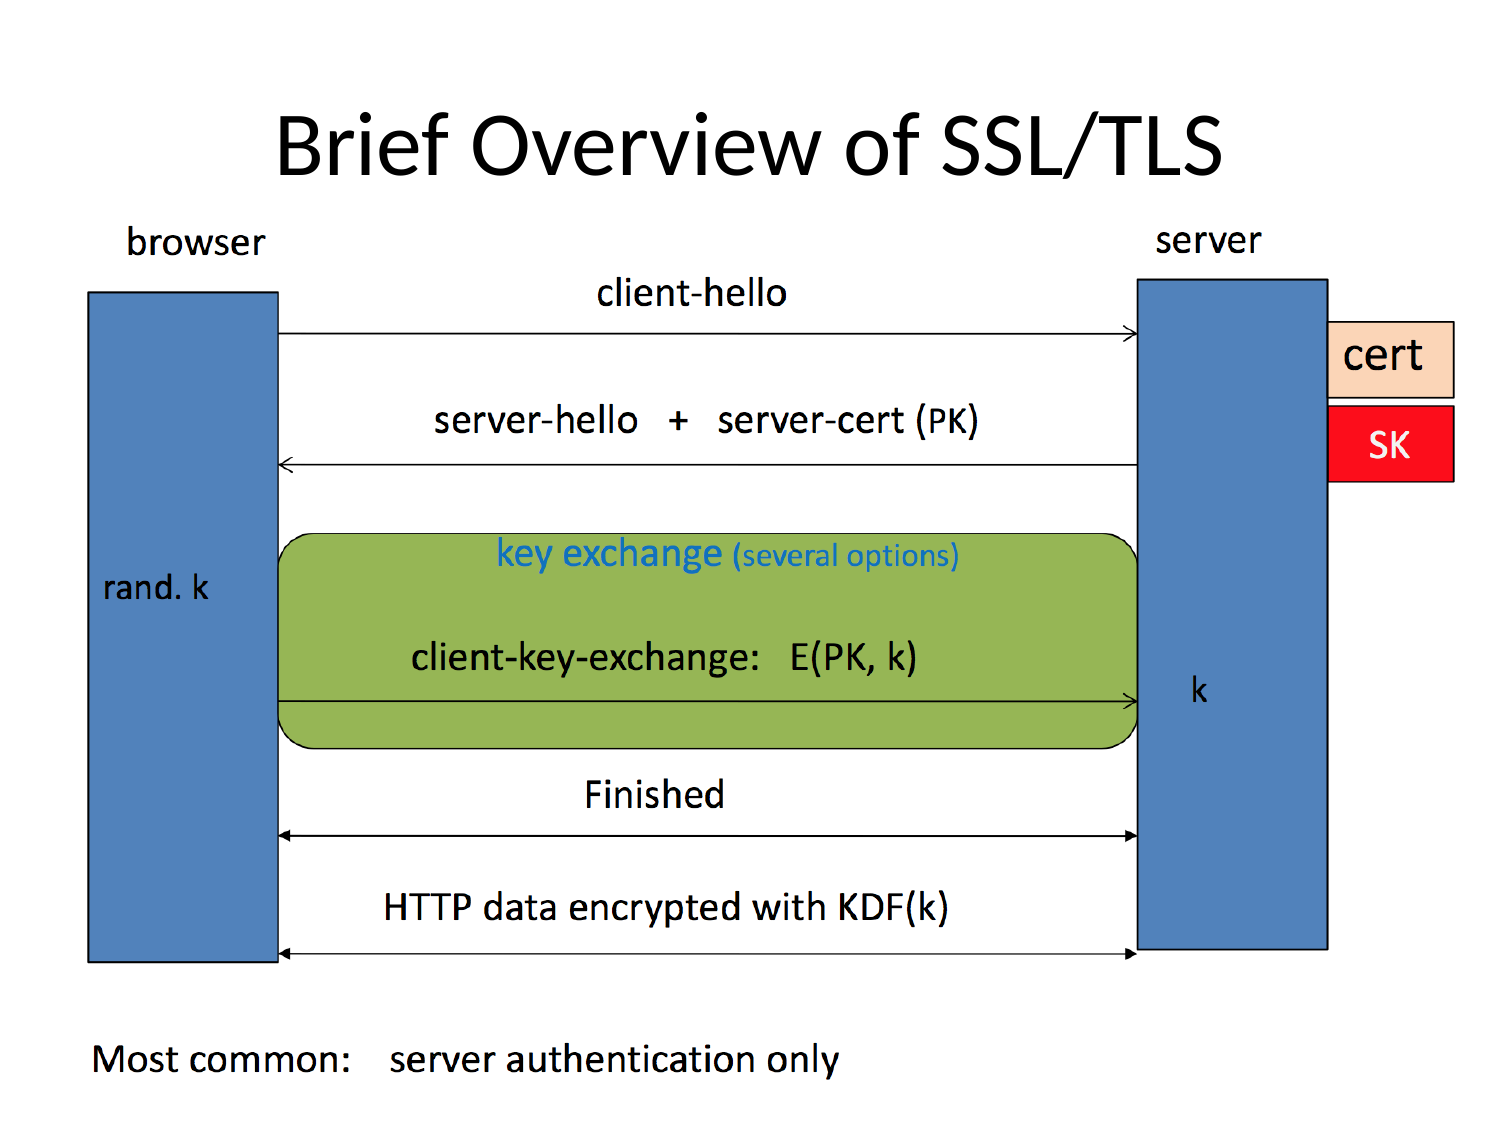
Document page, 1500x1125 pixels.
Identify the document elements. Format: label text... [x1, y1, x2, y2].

title Brief Overview of SSL/TLS [75, 45, 1425, 205]
picture [62, 207, 1464, 1101]
